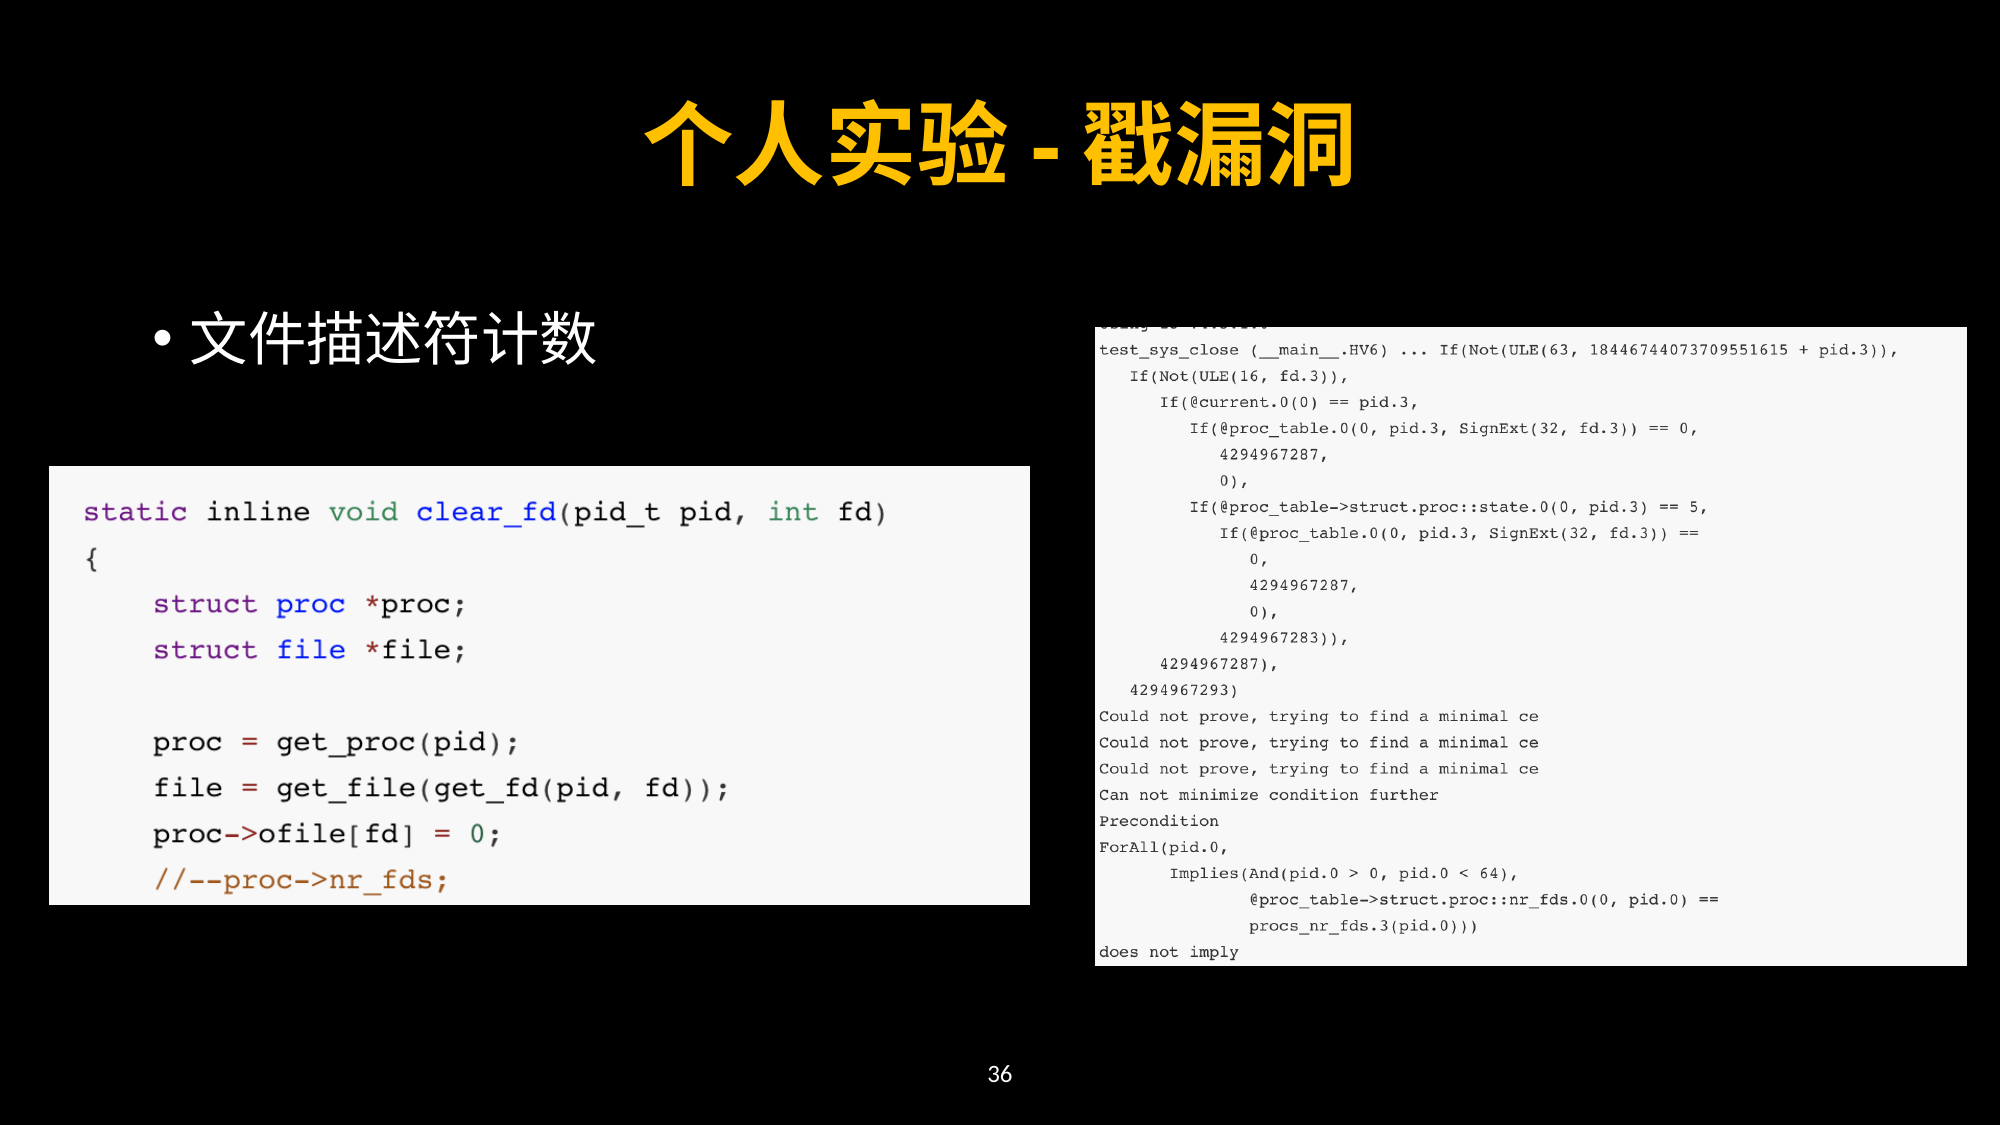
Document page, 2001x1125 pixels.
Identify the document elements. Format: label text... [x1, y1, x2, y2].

picture [1095, 327, 1967, 966]
list 文件描述符计数 [137, 280, 1863, 1014]
picture [49, 466, 1030, 905]
title 个人实验-戳漏洞 [137, 59, 1863, 238]
slide_number 36 [774, 1042, 1225, 1103]
